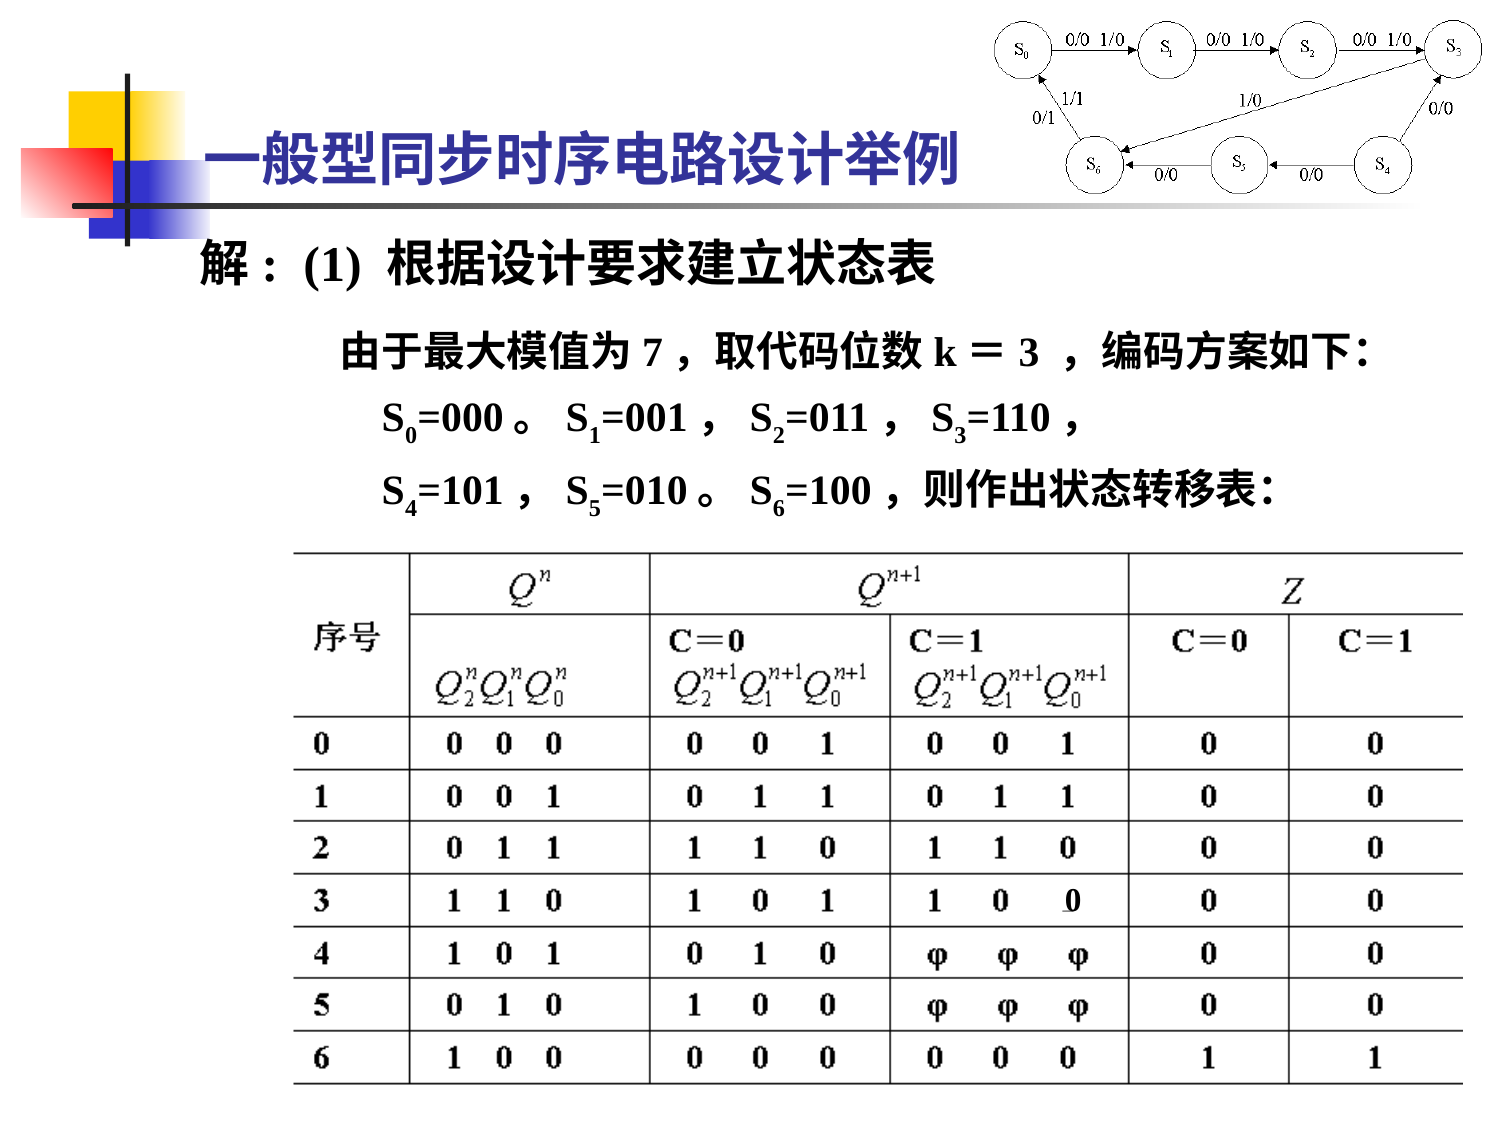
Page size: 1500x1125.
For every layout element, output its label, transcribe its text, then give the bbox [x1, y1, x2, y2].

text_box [288, 547, 1463, 1088]
picture [987, 12, 1488, 202]
title 一般型同步时序电路设计举例 [188, 12, 985, 200]
text_box 由于最大模值为7，取代码位数k＝3 ，编码方案如下： S0=000。S1=001，S2=011，S3=110， S4=101，S5=010。S6=100，则作出状态转移表： [324, 312, 1475, 529]
text_box 解: (1) 根据设计要求建立状态表 [184, 212, 1113, 300]
